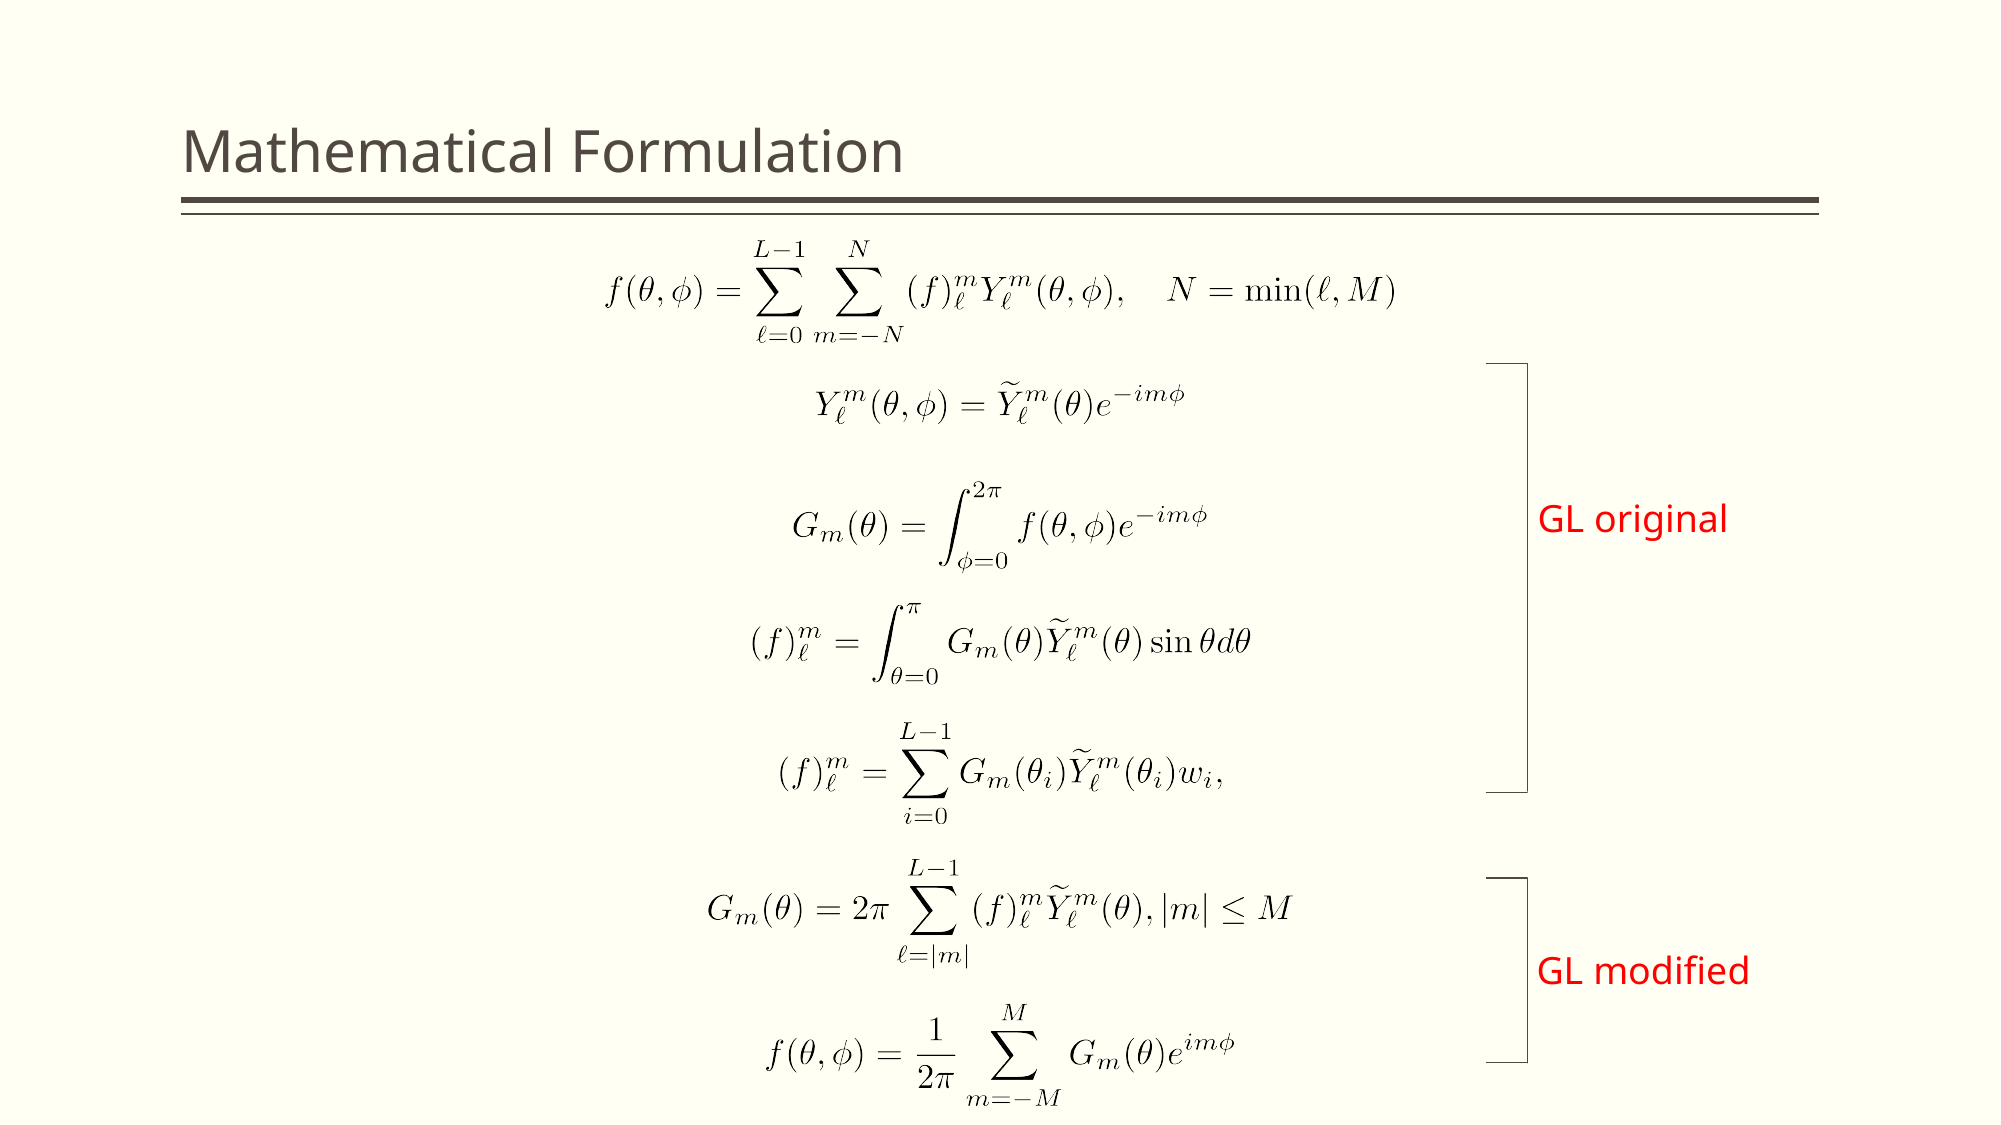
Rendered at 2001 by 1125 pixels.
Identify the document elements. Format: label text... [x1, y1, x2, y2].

text_box GL original [1531, 487, 1744, 548]
title Mathematical Formulation [181, 12, 1819, 193]
picture [605, 240, 1395, 1106]
text_box GL modified [1531, 939, 1766, 1000]
